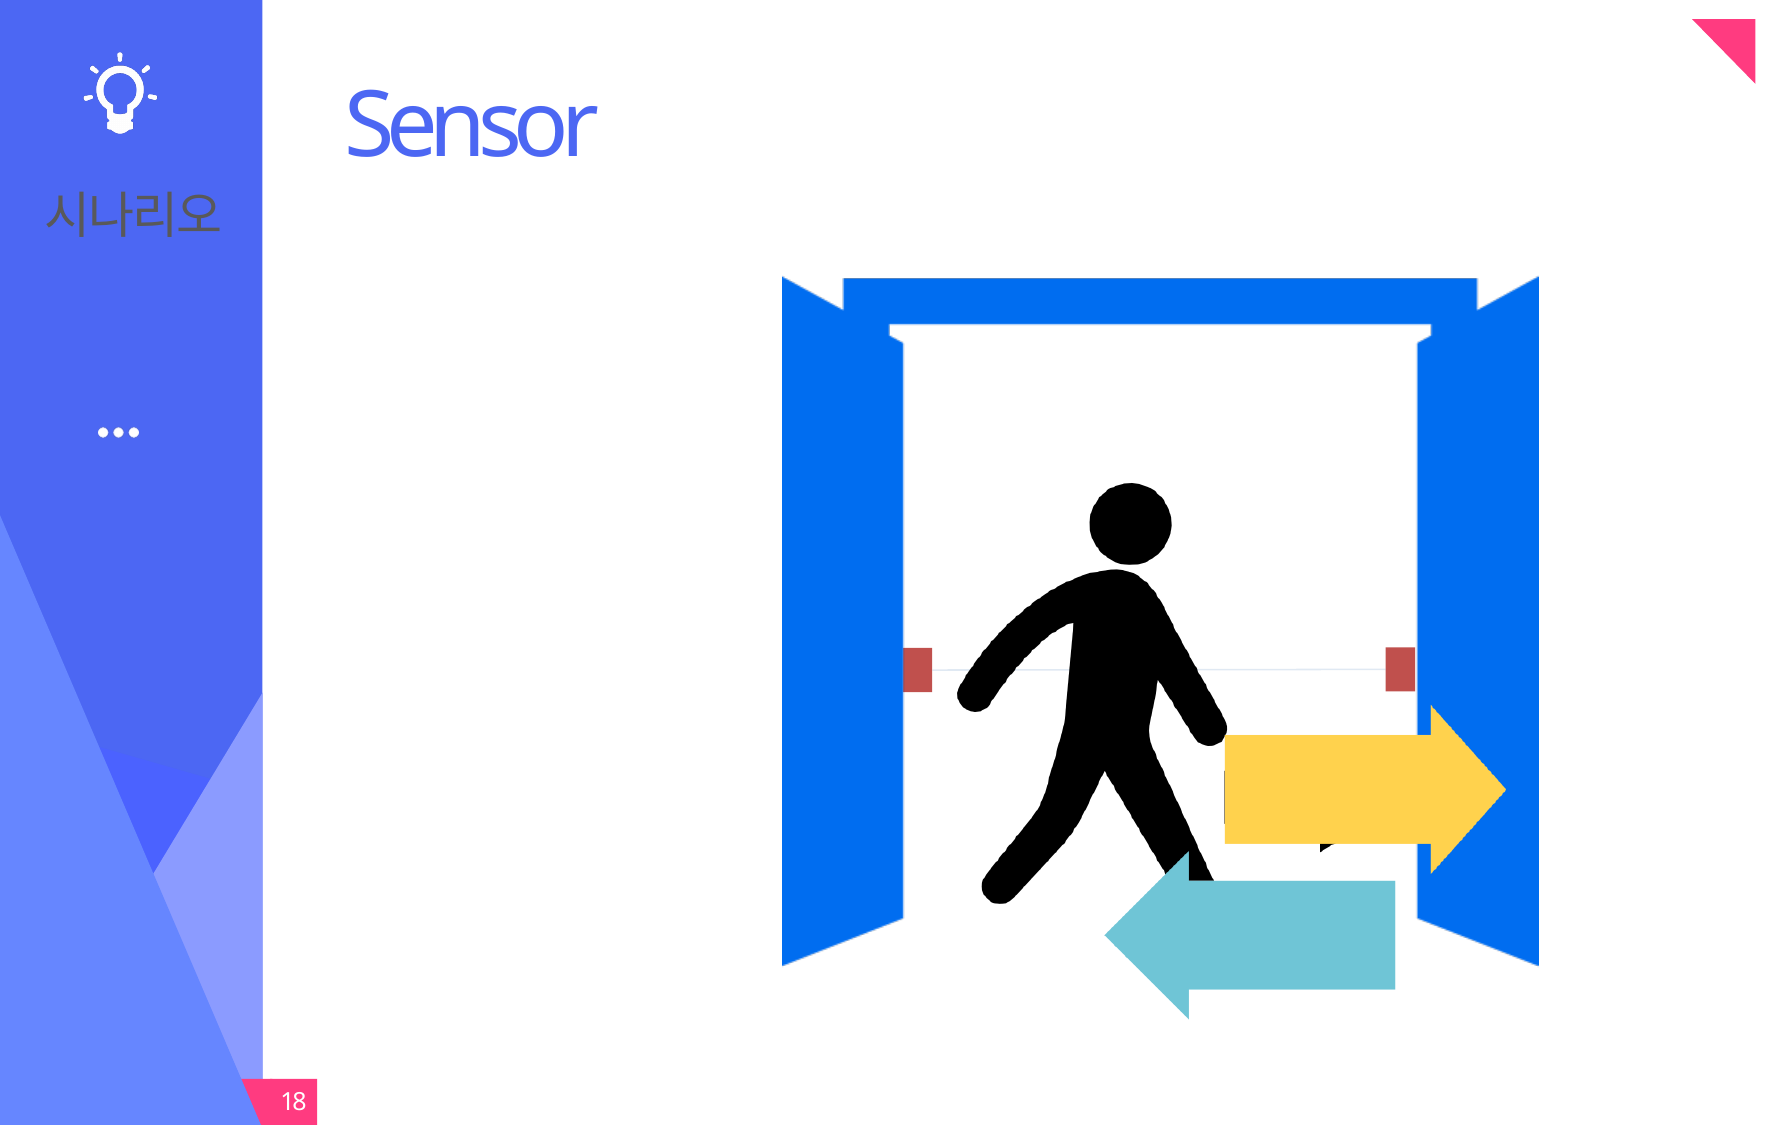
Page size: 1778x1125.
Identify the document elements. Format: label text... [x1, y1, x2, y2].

slide_number 18 [270, 1078, 318, 1125]
text_box Sensor [293, 83, 650, 156]
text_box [782, 243, 1539, 1064]
text_box [1687, 17, 1758, 89]
title 시나리오 [0, 17, 250, 488]
